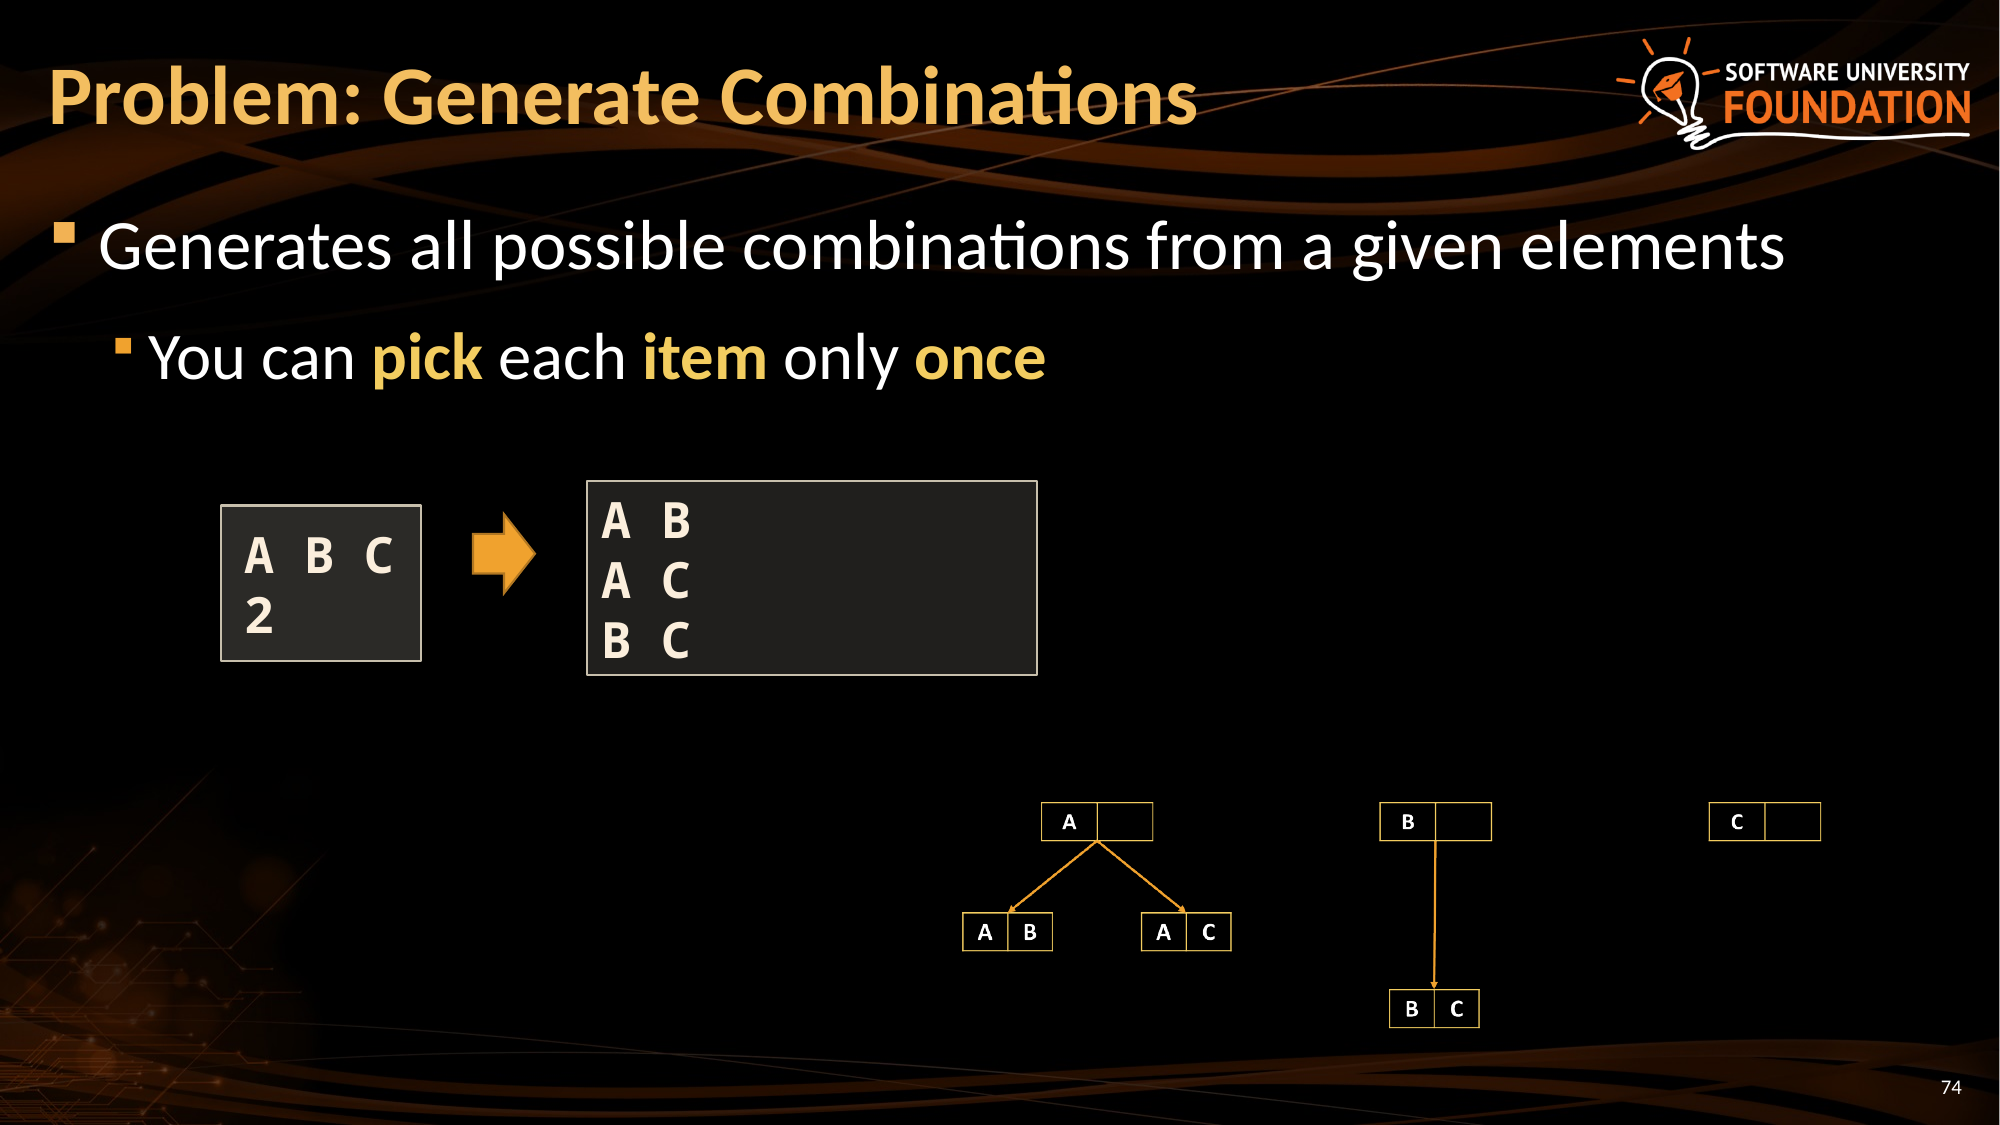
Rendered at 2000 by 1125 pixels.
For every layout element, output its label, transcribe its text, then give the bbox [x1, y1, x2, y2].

slide_number 74 [1897, 1070, 1968, 1103]
text_box [471, 511, 537, 597]
title Problem: Generate Combinations [30, 6, 1602, 189]
list Generates all possible combinations from a given elements You can pick each item only once [31, 188, 1968, 1103]
text_box A B C 2 [220, 505, 421, 661]
text_box A B A C B C [587, 480, 1038, 676]
picture [0, 0, 2000, 1125]
